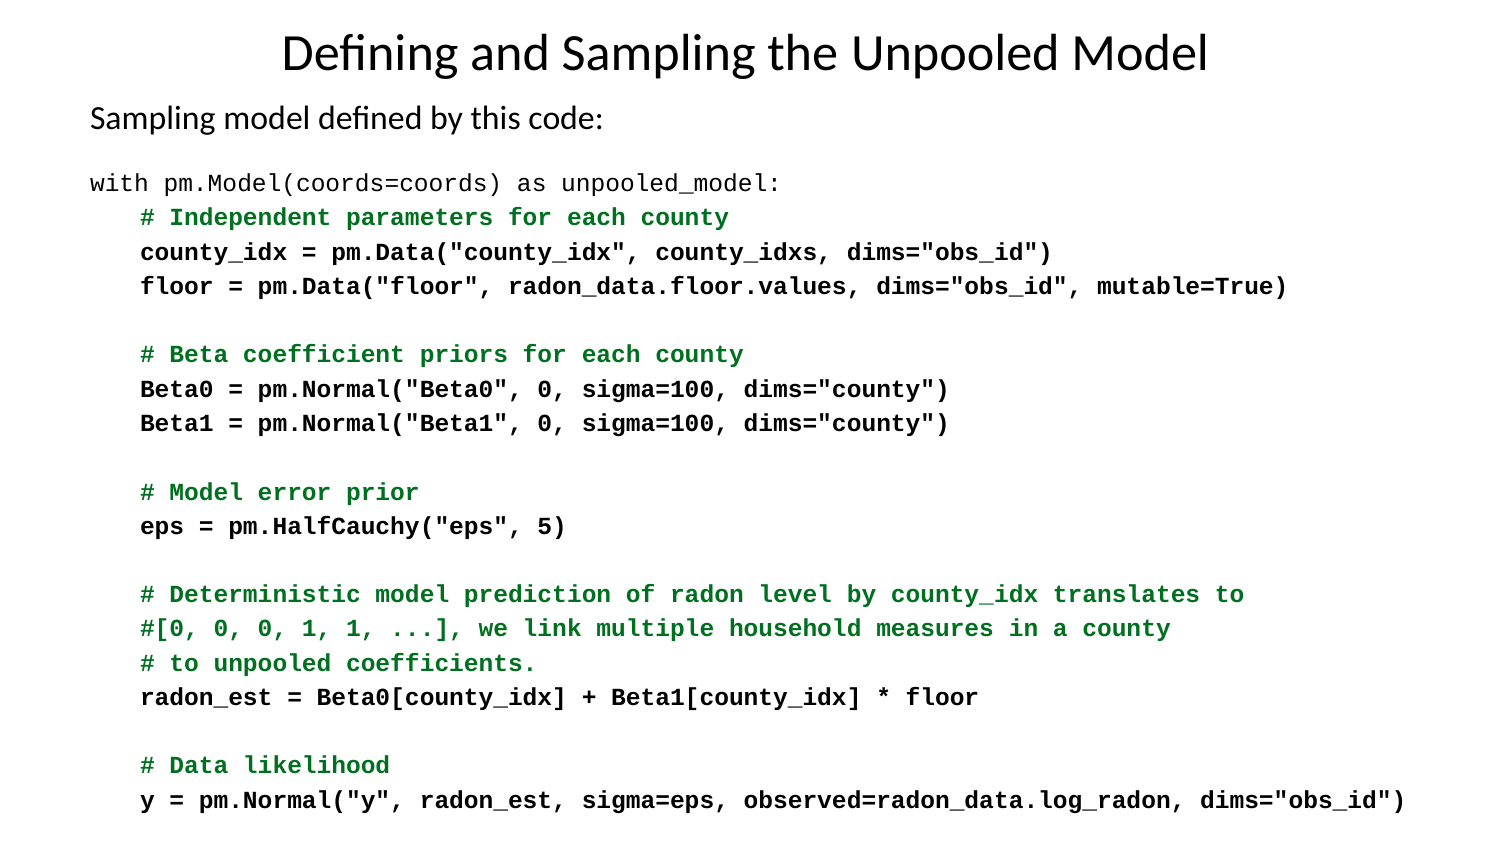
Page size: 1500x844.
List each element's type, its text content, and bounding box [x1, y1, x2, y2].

title Defining and Sampling the Unpooled Model [70, 10, 1421, 89]
list Sampling model defined by this code: with pm.Model(coords=coords) as unpooled_model: # Independent parameters for each county county_idx = pm.Data("county_idx", county_idxs, dims="obs_id") floor = pm.Data("floor", radon_data.floor.values, dims="obs_id", mutable=True) # Beta coefficient priors for each county Beta0 = pm.Normal("Beta0", 0, sigma=100, dims="county") Beta1 = pm.Normal("Beta1", 0, sigma=100, dims="county") # Model error prior eps = pm.HalfCauchy("eps", 5) # Deterministic model prediction of radon level by county_idx translates to #[0, 0, 0, 1, 1, ...], we link multiple household measures in a county # to unpooled coefficients. radon_est = Beta0[county_idx] + Beta1[county_idx] * floor # Data likelihood y = pm.Normal("y", radon_est, sigma=eps, observed=radon_data.log_radon, dims="obs_id") [75, 88, 1425, 835]
